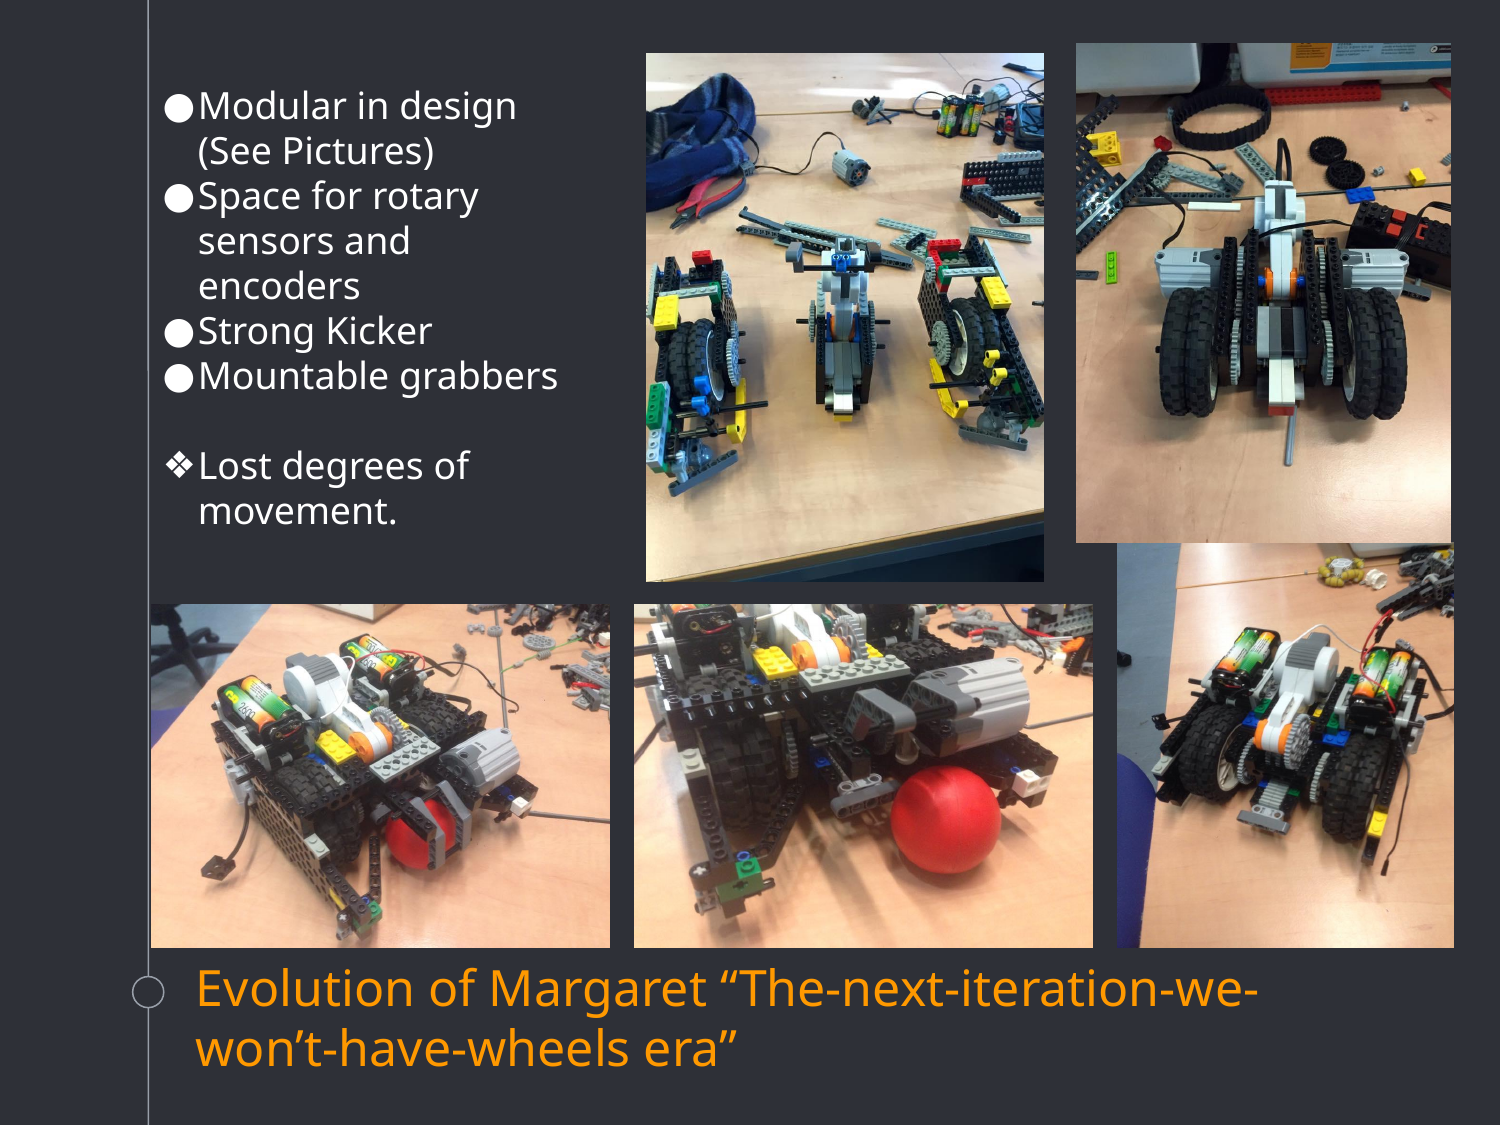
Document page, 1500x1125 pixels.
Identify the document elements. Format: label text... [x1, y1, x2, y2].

picture [634, 603, 1093, 948]
text_box Modular in design (See Pictures) Space for rotary sensors and encoders Strong Kicker Mountable grabbers Lost degrees of movement. [147, 66, 595, 595]
picture [1076, 43, 1454, 948]
text_box Evolution of Margaret “The-next-iteration-we-won’t-have-wheels era” [181, 940, 1415, 1036]
picture [646, 53, 1044, 583]
picture [151, 603, 610, 948]
